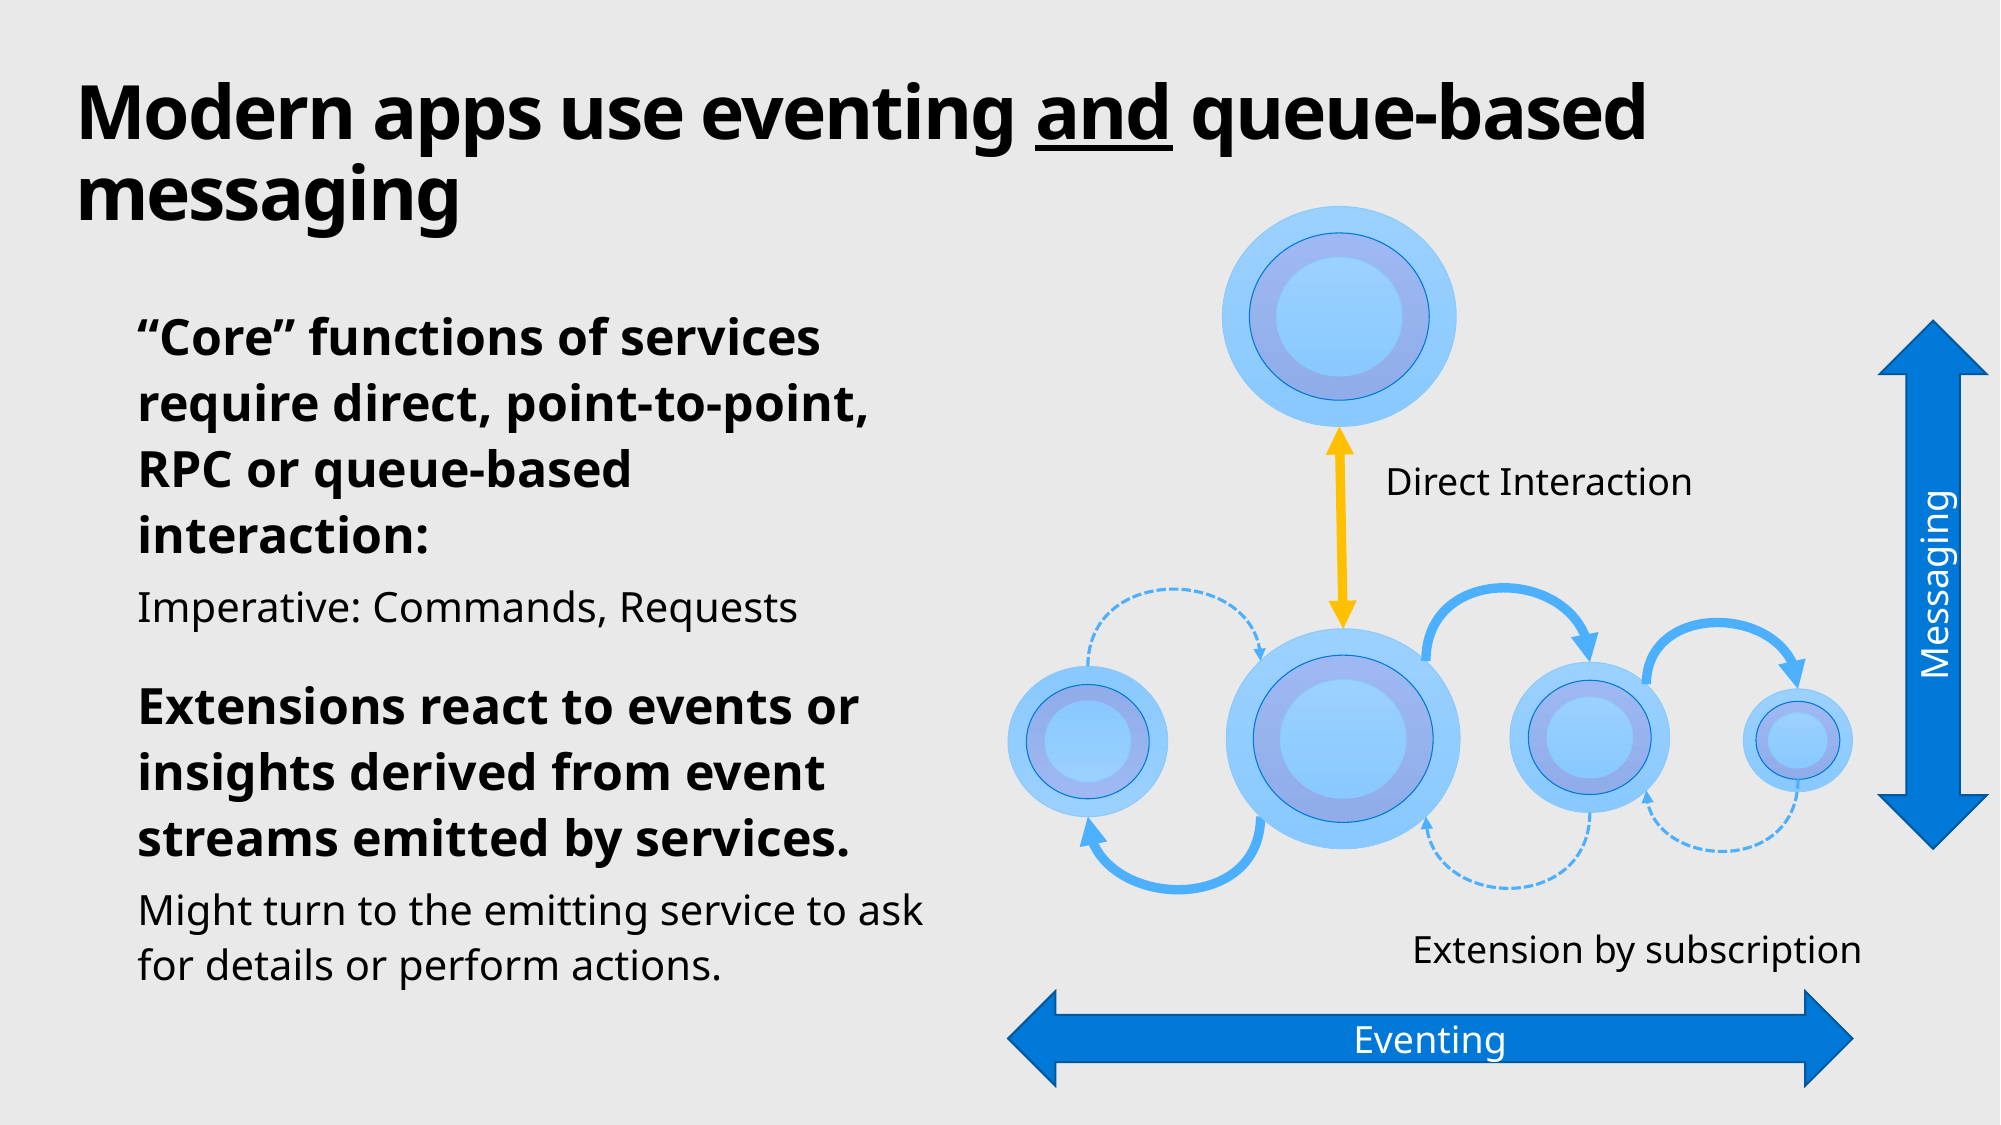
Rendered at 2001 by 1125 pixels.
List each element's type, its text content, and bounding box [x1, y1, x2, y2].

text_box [1716, 709, 1728, 861]
list “Core” functions of services require direct, point-to-point, RPC or queue-based interaction: Imperative: Commands, Requests Extensions react to events or insights derived from event streams emitted by services. Might turn to the emitting service to ask for details or perform actions. [137, 299, 925, 1014]
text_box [1505, 732, 1510, 897]
text_box Messaging [1877, 319, 1990, 851]
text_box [1171, 577, 1177, 751]
text_box Extension by subscription [1397, 918, 1878, 979]
text_box Eventing [1006, 988, 1854, 1089]
text_box Direct Interaction [1370, 450, 1709, 511]
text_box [1719, 610, 1725, 709]
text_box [1222, 206, 1457, 427]
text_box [1510, 662, 1670, 813]
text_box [1008, 666, 1168, 817]
title Modern apps use eventing and queue-based messaging [75, 75, 1925, 192]
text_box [1226, 628, 1461, 849]
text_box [1339, 427, 1344, 629]
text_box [1743, 688, 1853, 792]
